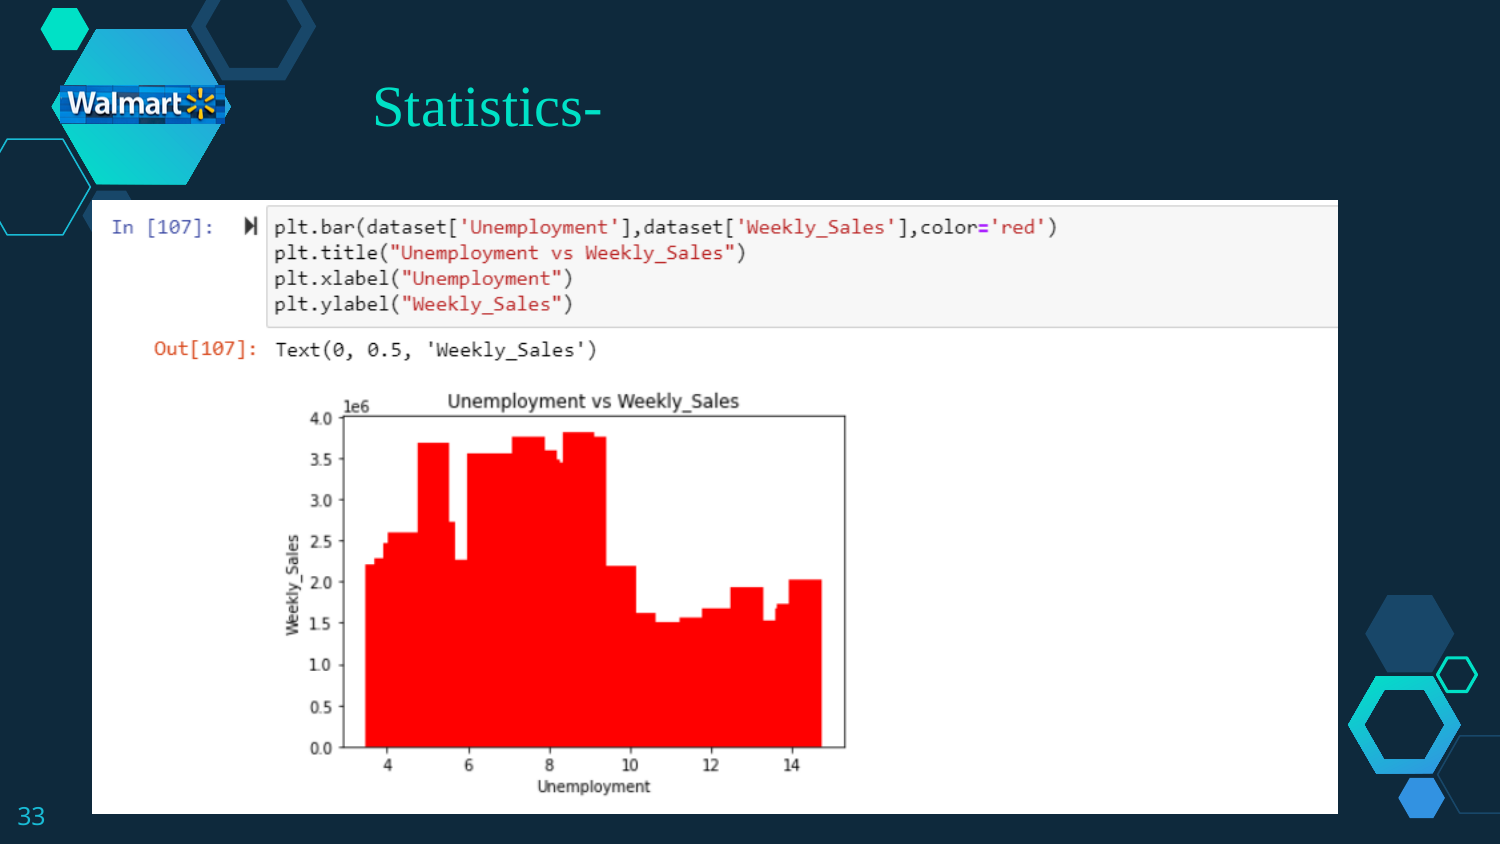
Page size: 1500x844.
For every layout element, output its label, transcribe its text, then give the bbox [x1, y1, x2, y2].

picture [91, 199, 1338, 814]
picture [59, 85, 226, 124]
slide_number 33 [2, 785, 93, 844]
text_box Statistics- [357, 60, 1103, 146]
